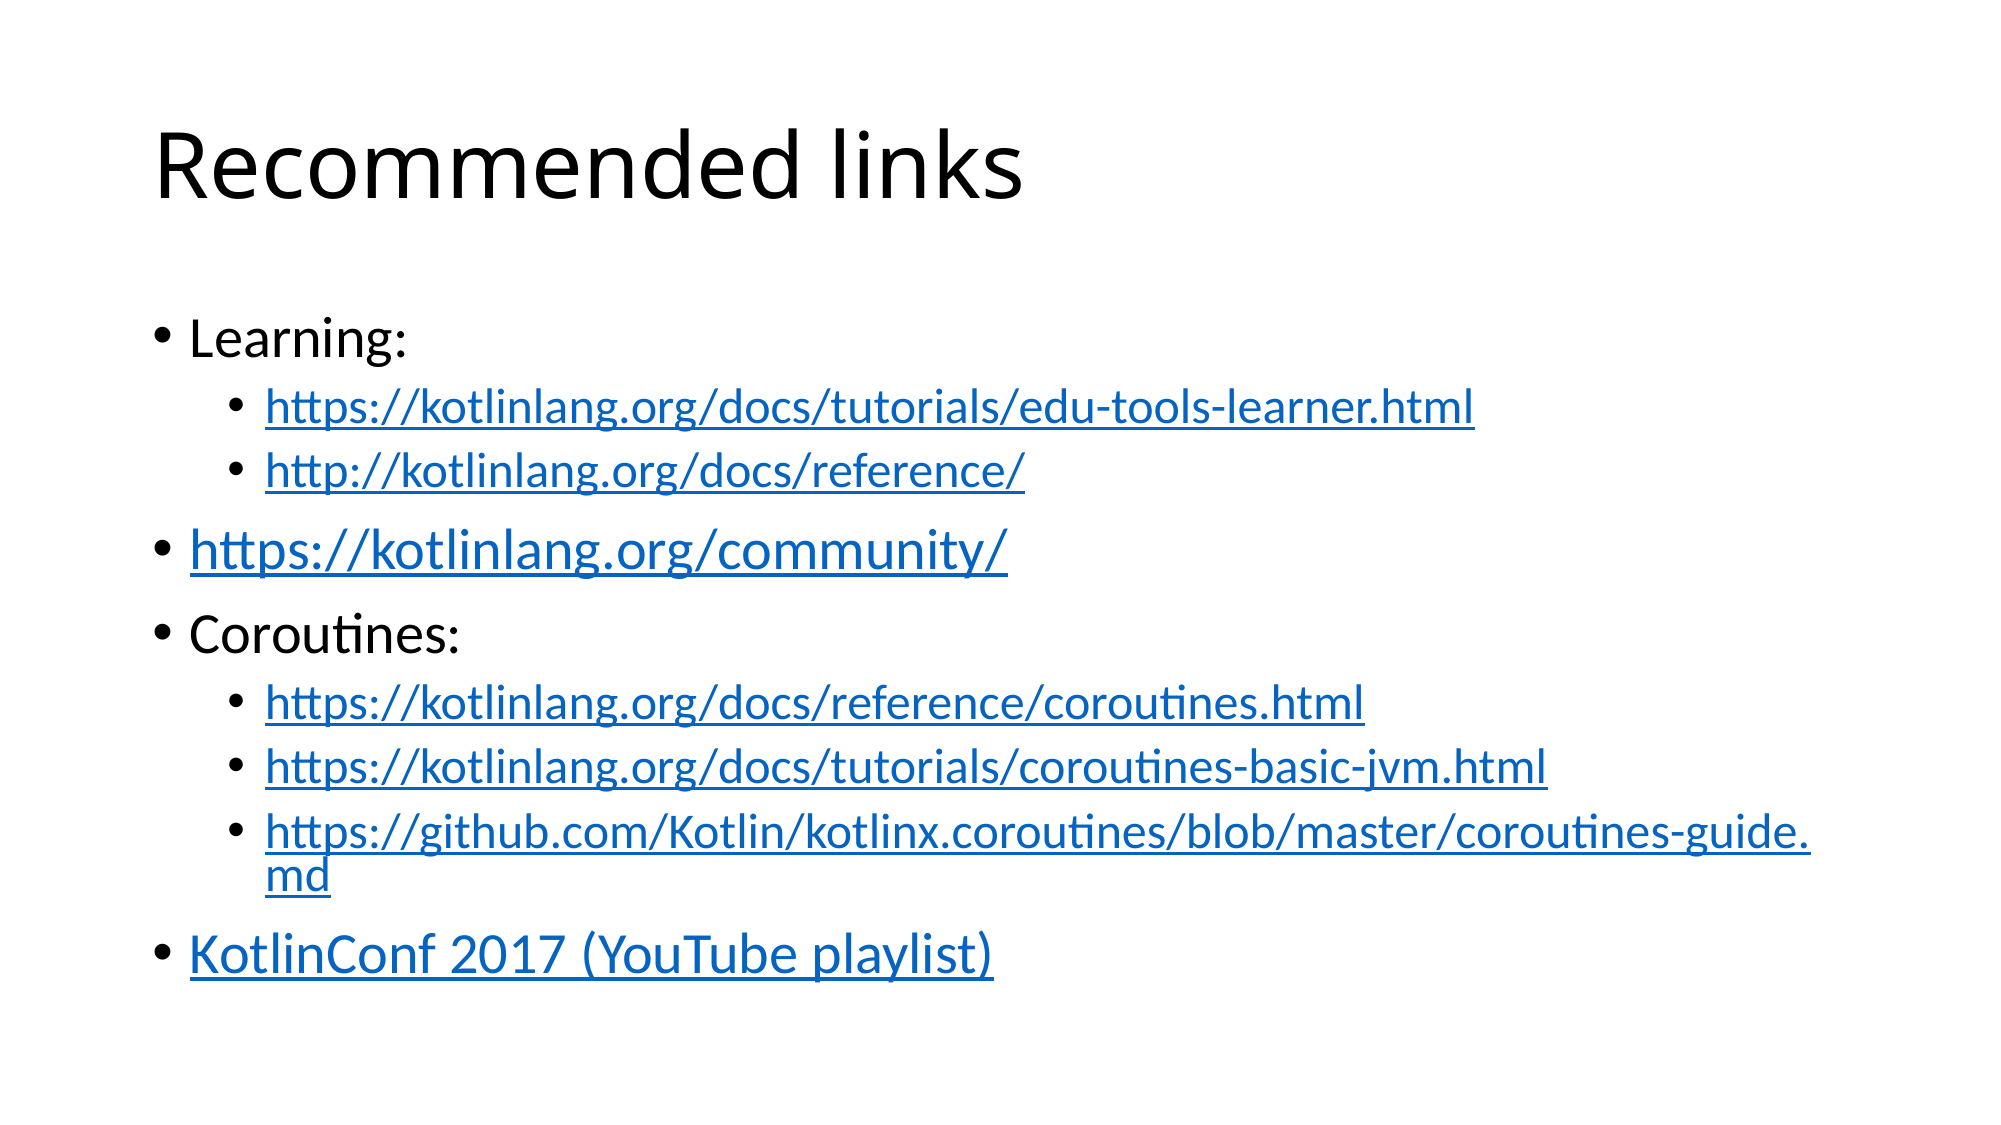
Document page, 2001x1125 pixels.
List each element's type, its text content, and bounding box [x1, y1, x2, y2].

list Learning: https://kotlinlang.org/docs/tutorials/edu-tools-learner.html http://kotlinlang.org/docs/reference/ https://kotlinlang.org/community/ Coroutines: https://kotlinlang.org/docs/reference/coroutines.html https://kotlinlang.org/docs/tutorials/coroutines-basic-jvm.html https://github.com/Kotlin/kotlinx.coroutines/blob/master/coroutines-guide.md KotlinConf 2017 (YouTube playlist) [137, 299, 1863, 1014]
title Recommended links [137, 59, 1863, 278]
